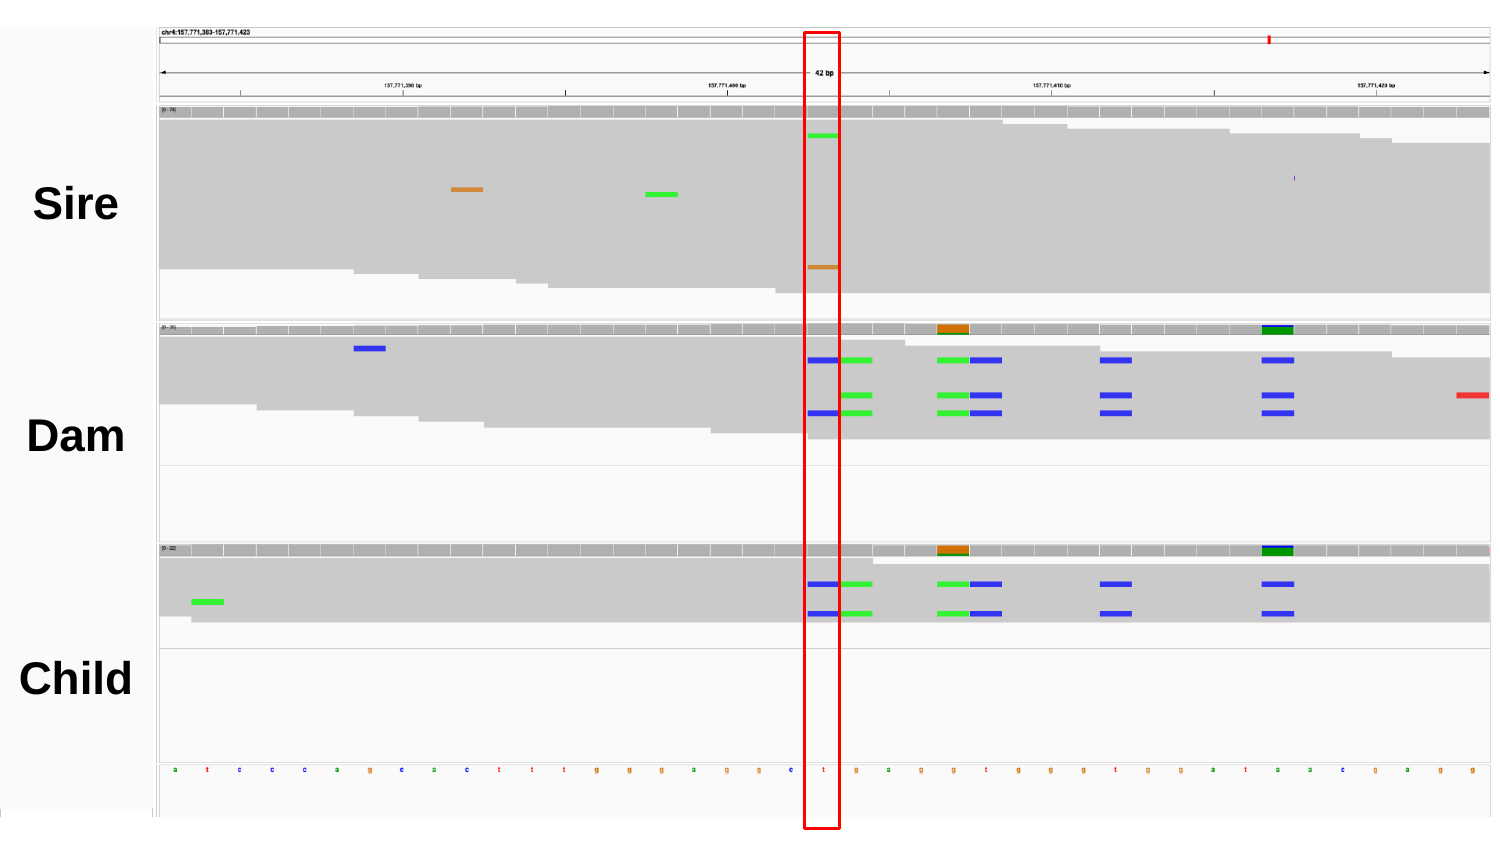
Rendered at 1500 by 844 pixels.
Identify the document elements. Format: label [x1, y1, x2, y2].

text_box [804, 825, 840, 829]
picture [0, 26, 1500, 817]
